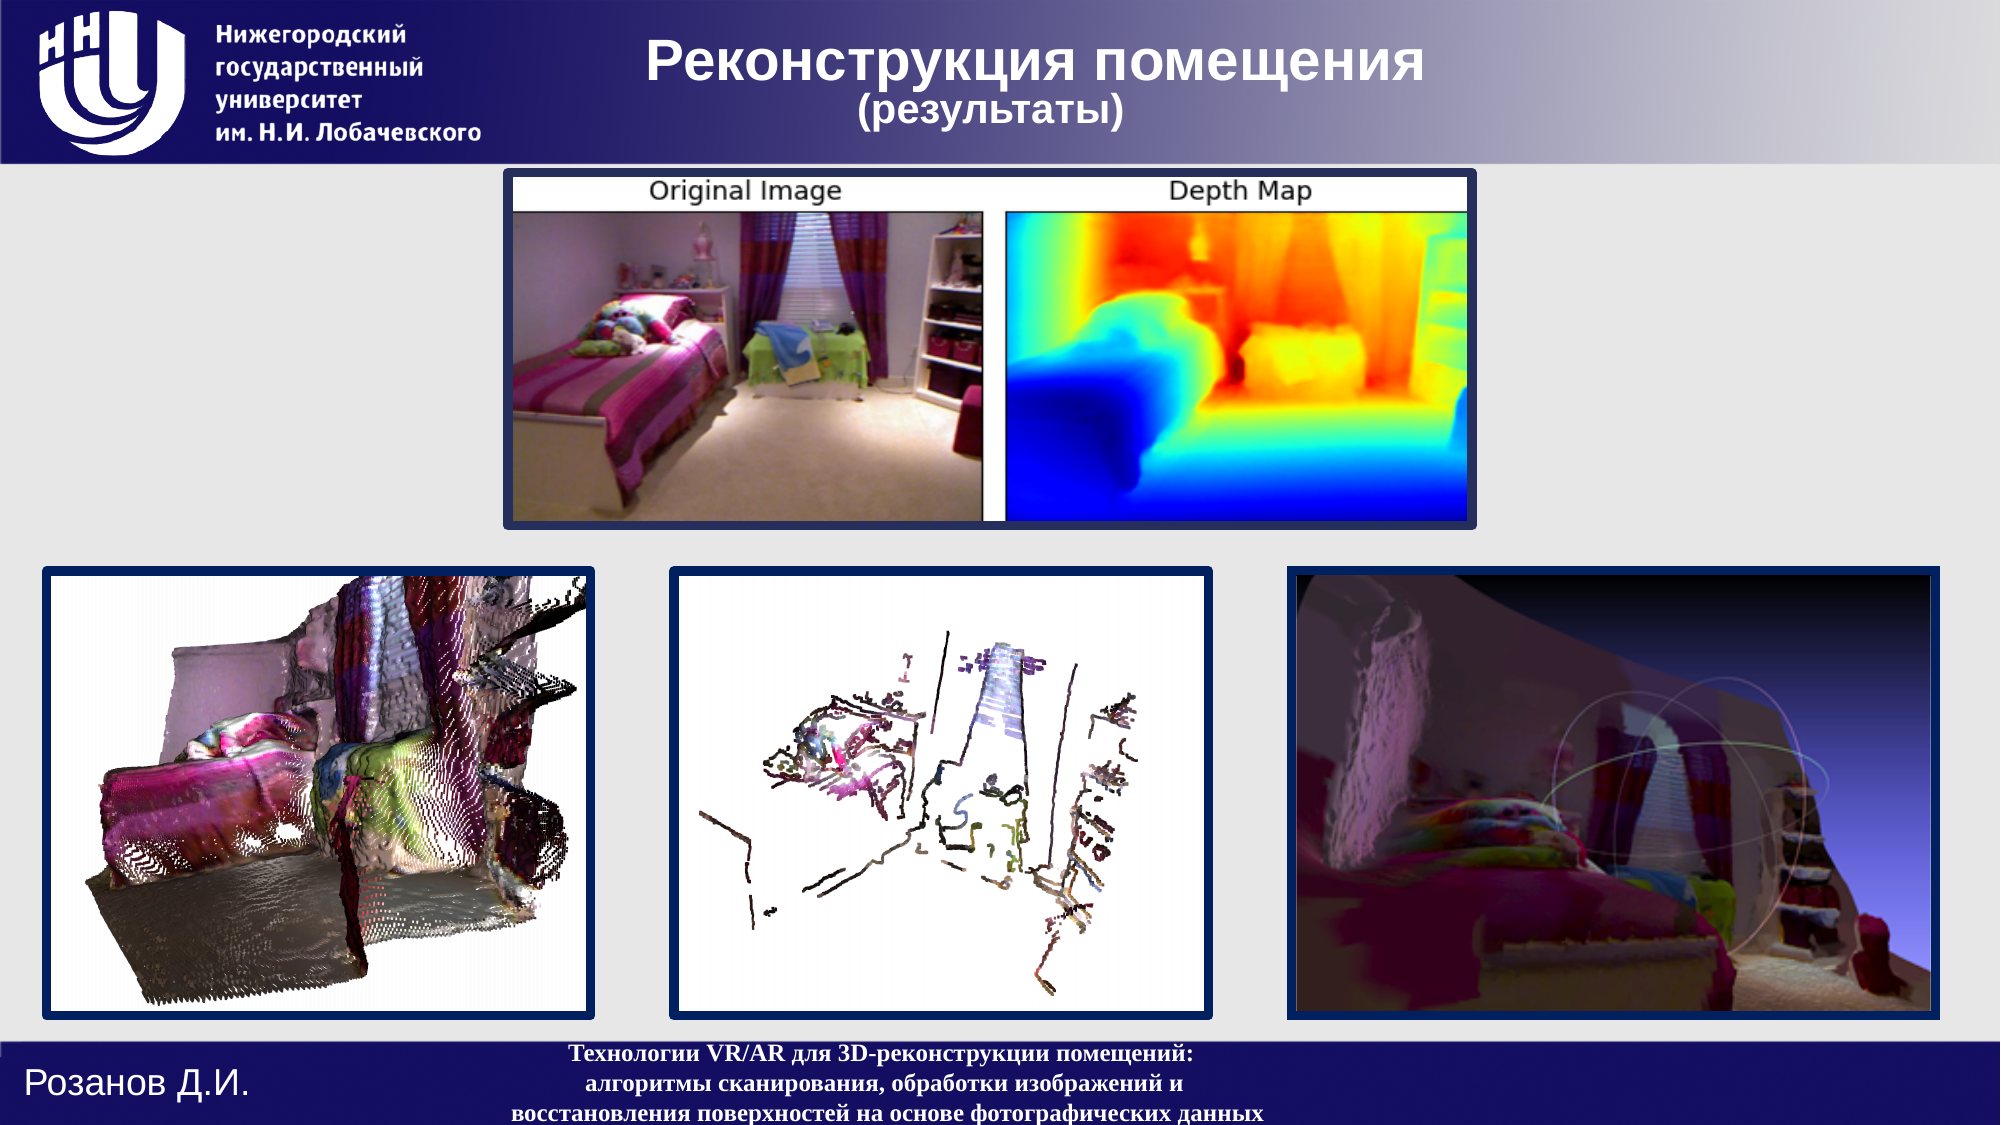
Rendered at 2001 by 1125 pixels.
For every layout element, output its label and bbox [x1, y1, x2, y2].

picture [1456, 389, 1468, 446]
picture [678, 575, 1204, 1011]
picture [51, 575, 586, 1011]
picture [512, 177, 1468, 521]
picture [38, 10, 481, 156]
text_box [1296, 575, 1931, 1011]
text_box [0, 0, 2000, 1125]
